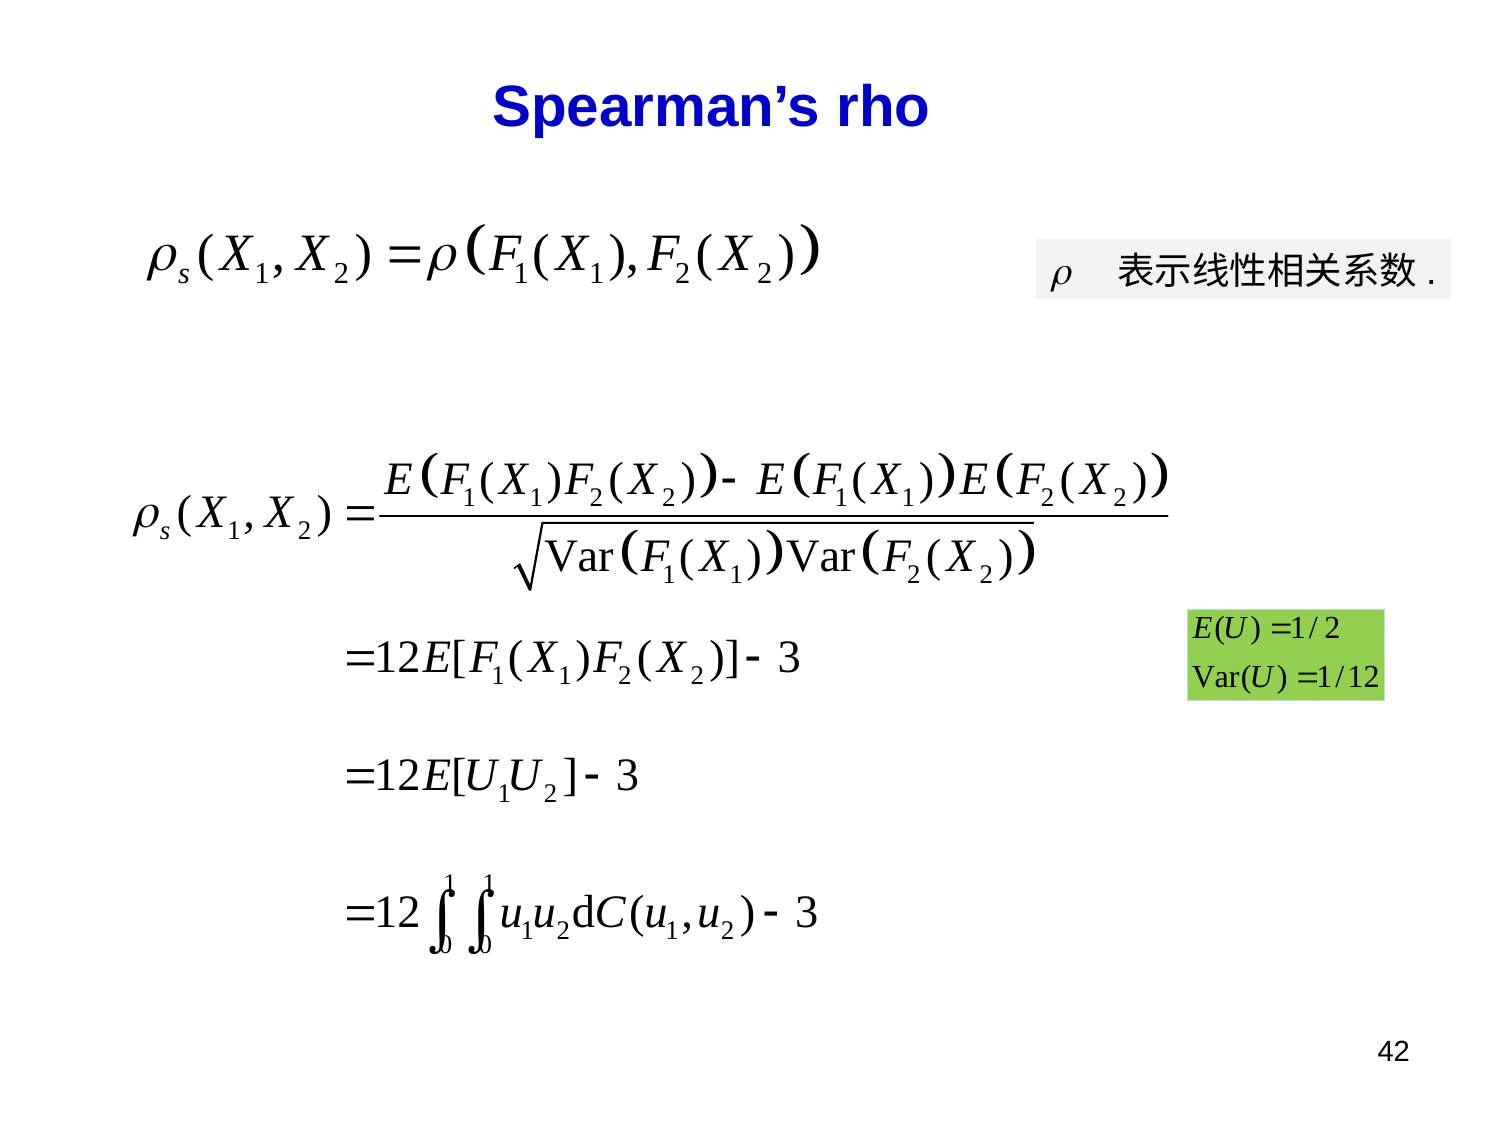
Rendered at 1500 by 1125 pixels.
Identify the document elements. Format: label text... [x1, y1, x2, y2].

text_box Spearman’s rho [477, 60, 946, 146]
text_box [136, 213, 826, 302]
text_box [123, 444, 1180, 965]
text_box r 表示线性相关系数. [1035, 239, 1452, 300]
slide_number 42 [1074, 1024, 1425, 1103]
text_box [1186, 609, 1386, 701]
